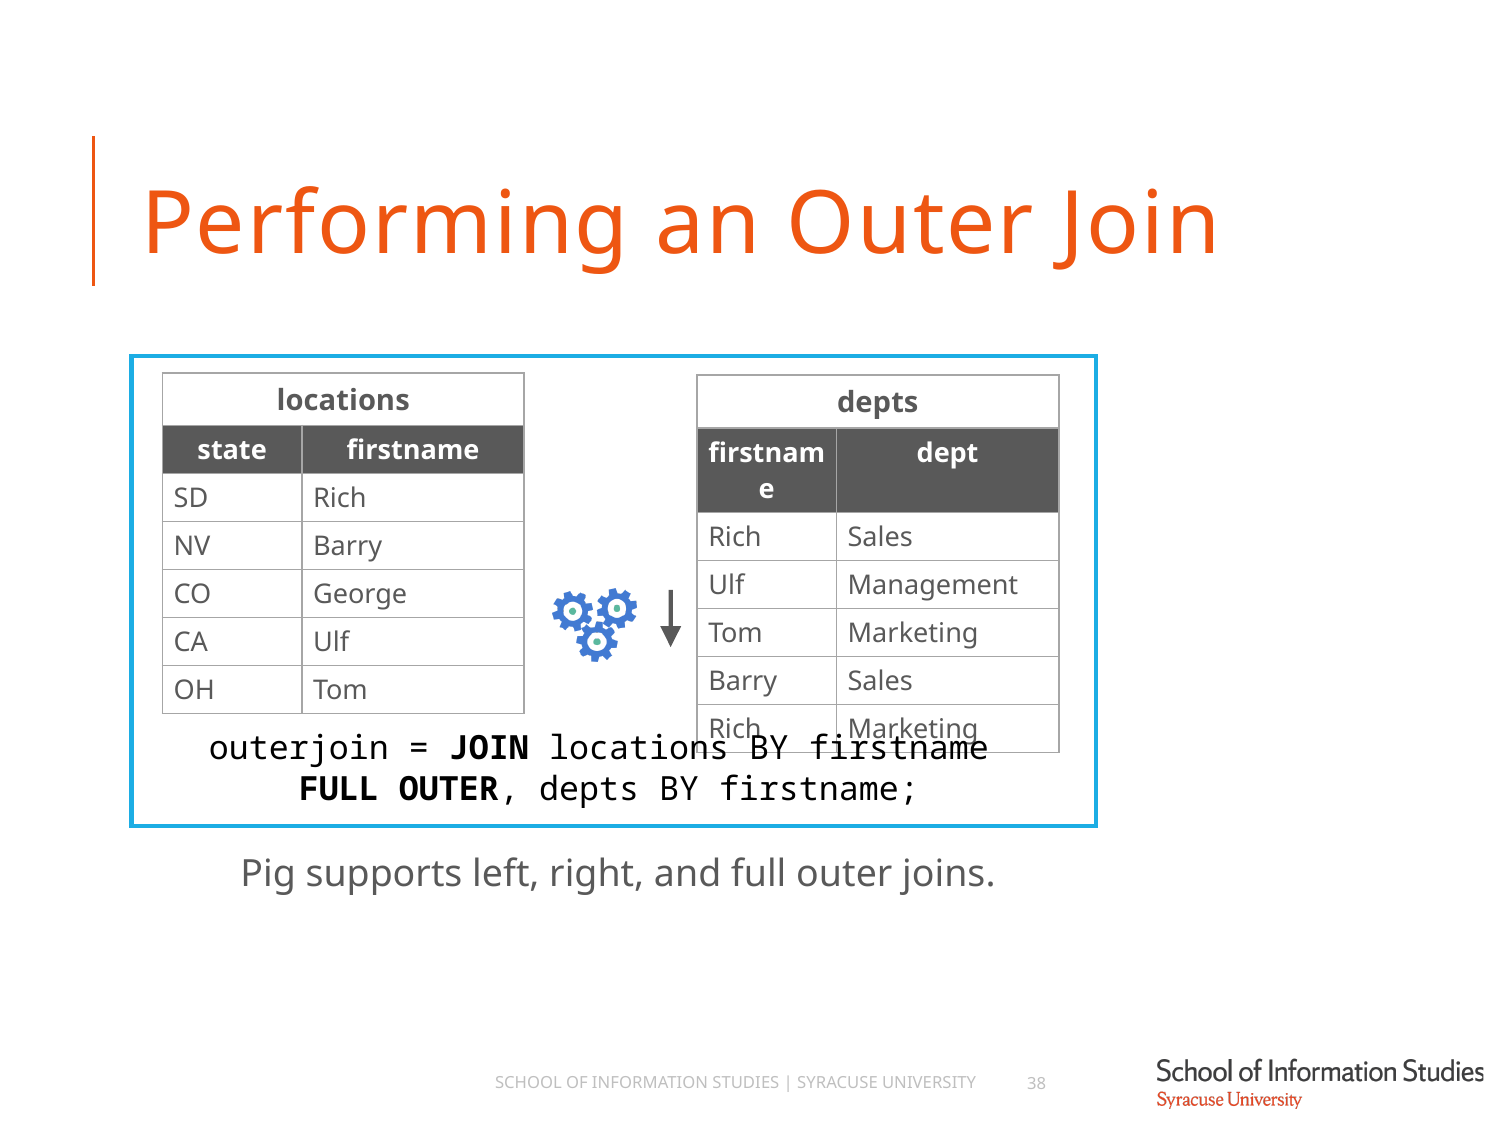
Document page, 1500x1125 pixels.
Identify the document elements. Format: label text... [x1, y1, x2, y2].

picture [551, 582, 637, 667]
footer School of Information Studies | Syracuse University [283, 1061, 993, 1106]
slide_number 38 [1012, 1061, 1149, 1107]
title Performing an Outer Join [126, 96, 1322, 342]
list Pig supports left, right, and full outer joins. [126, 841, 1096, 926]
text_box [131, 356, 1096, 826]
